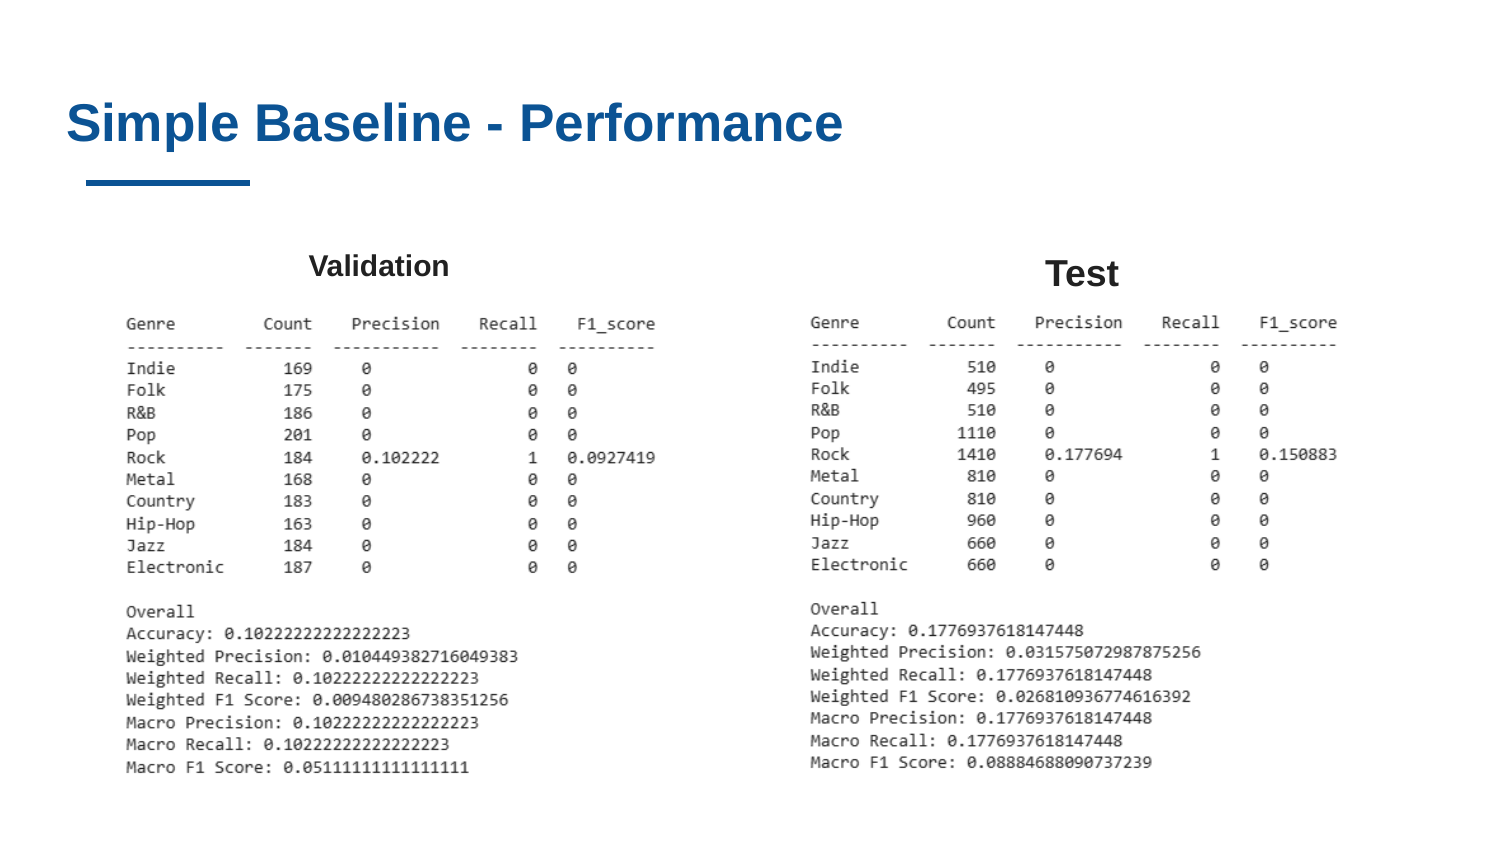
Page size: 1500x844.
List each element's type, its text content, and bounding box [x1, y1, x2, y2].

picture [119, 308, 671, 782]
text_box Simple Baseline - Performance [51, 72, 1449, 167]
text_box Validation [293, 225, 496, 306]
text_box Test [1011, 226, 1153, 306]
picture [802, 308, 1362, 782]
